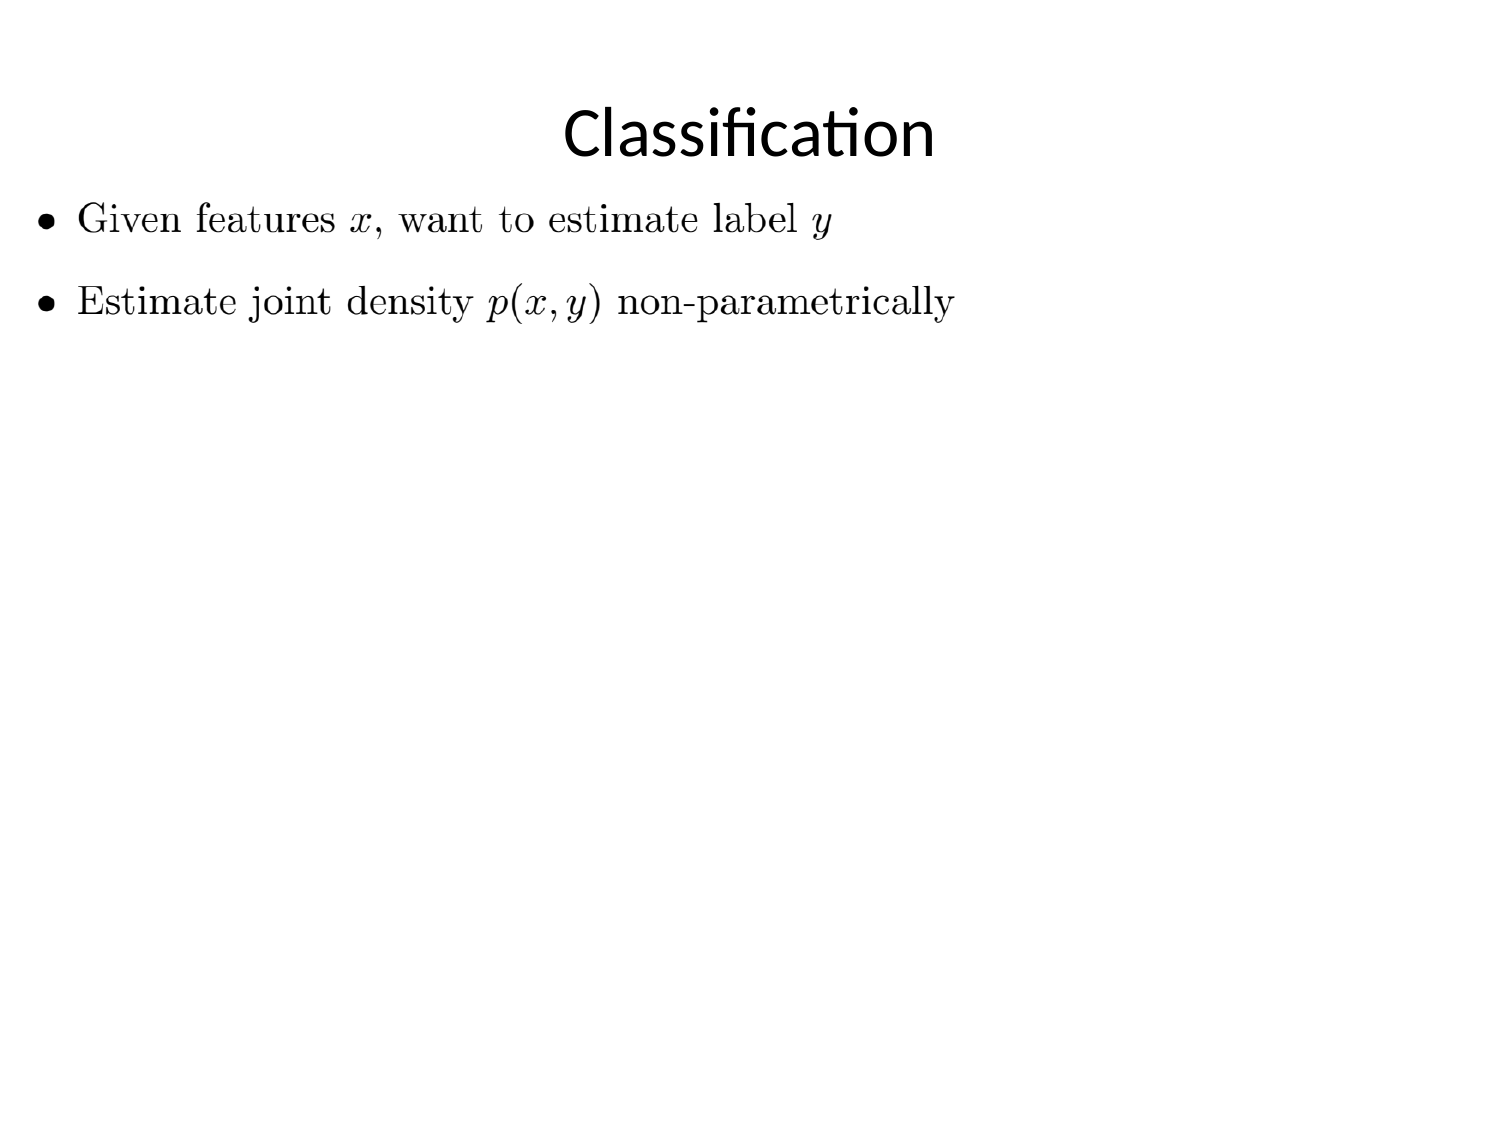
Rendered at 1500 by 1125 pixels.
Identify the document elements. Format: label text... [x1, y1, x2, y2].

title Classification [75, 33, 1425, 200]
picture [37, 202, 1463, 362]
